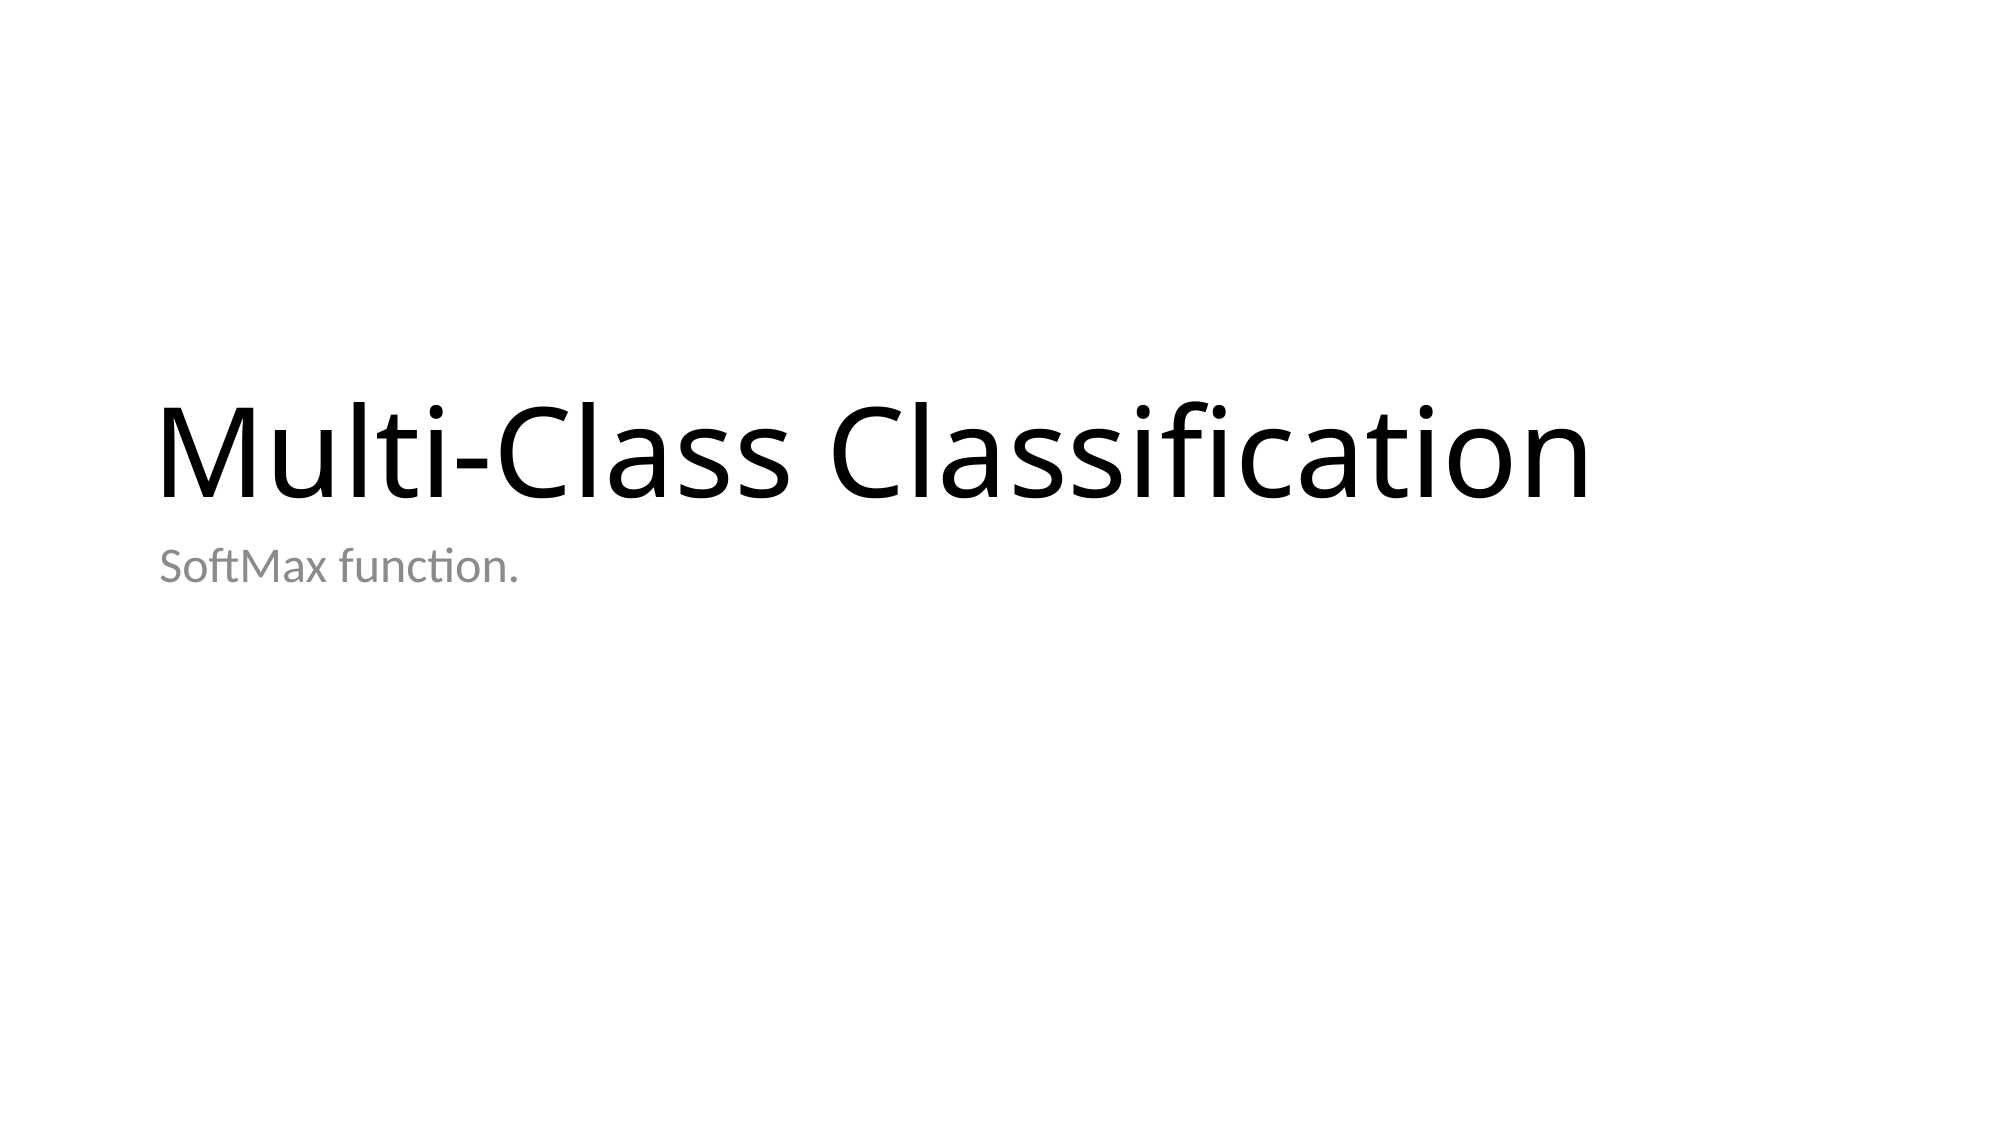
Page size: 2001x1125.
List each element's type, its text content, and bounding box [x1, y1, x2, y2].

title Multi-Class Classification [137, 64, 1863, 532]
list SoftMax function. [144, 532, 1870, 779]
